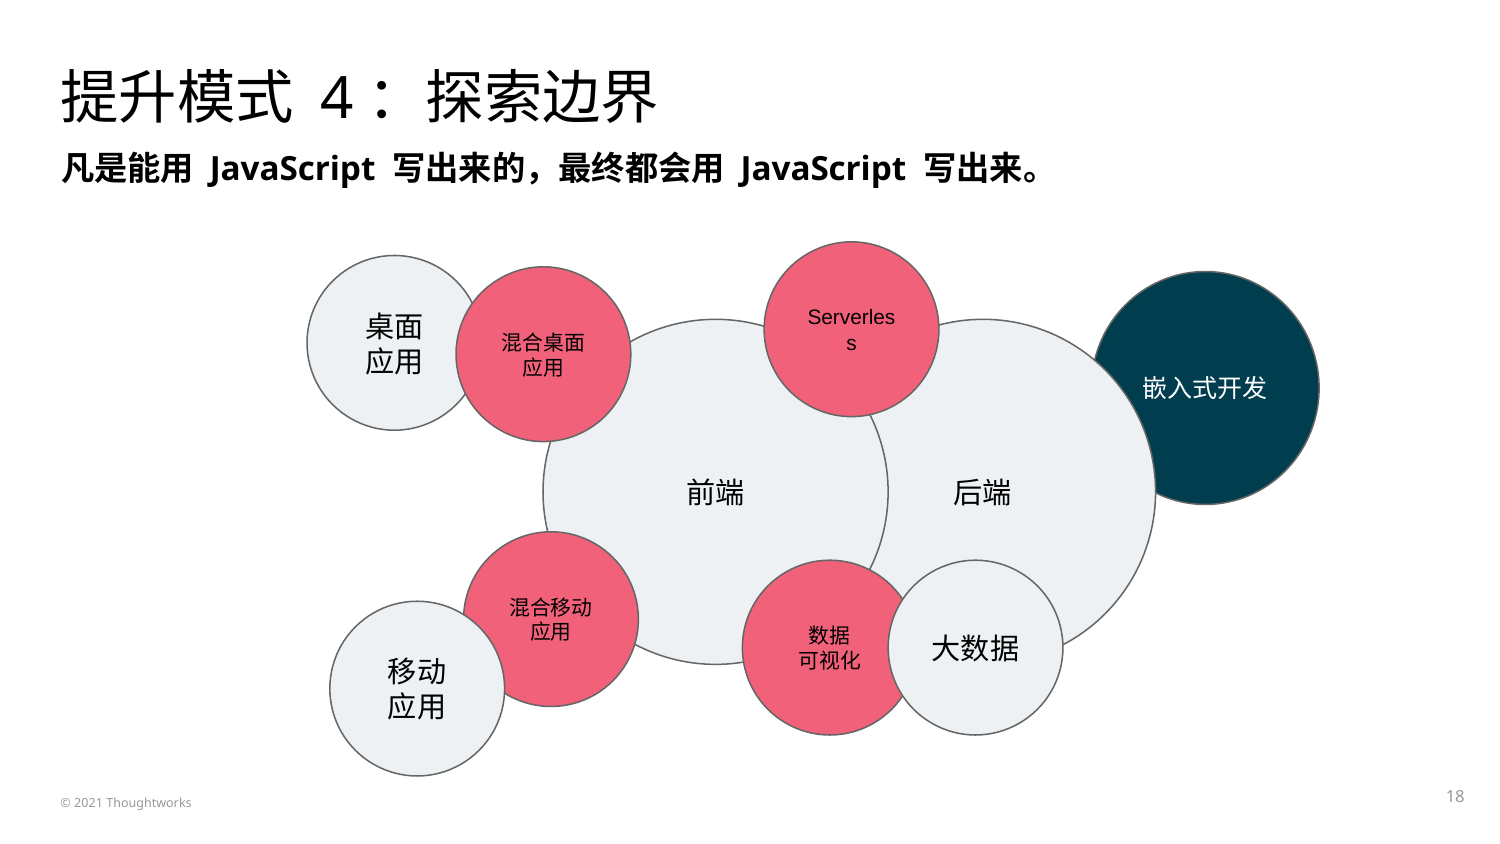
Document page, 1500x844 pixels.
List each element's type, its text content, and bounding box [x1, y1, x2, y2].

text_box 数据 可视化 [742, 560, 902, 736]
title 提升模式 4：探索边界 [60, 60, 1440, 154]
text_box 嵌入式开发 [1094, 271, 1320, 505]
text_box 大数据 [888, 560, 1063, 736]
text_box 移动 应用 [329, 601, 505, 776]
text_box 混合桌面应用 [456, 266, 631, 442]
text_box Serverless [764, 241, 939, 417]
text_box 桌面 应用 [307, 255, 472, 431]
text_box 混合移动应用 [463, 531, 639, 707]
slide_number ‹#› [1389, 764, 1480, 830]
subtitle 凡是能用 JavaScript 写出来的，最终都会用 JavaScript 写出来。 [61, 140, 1441, 211]
text_box 前端 [543, 319, 889, 665]
text_box 后端 [870, 319, 1156, 645]
